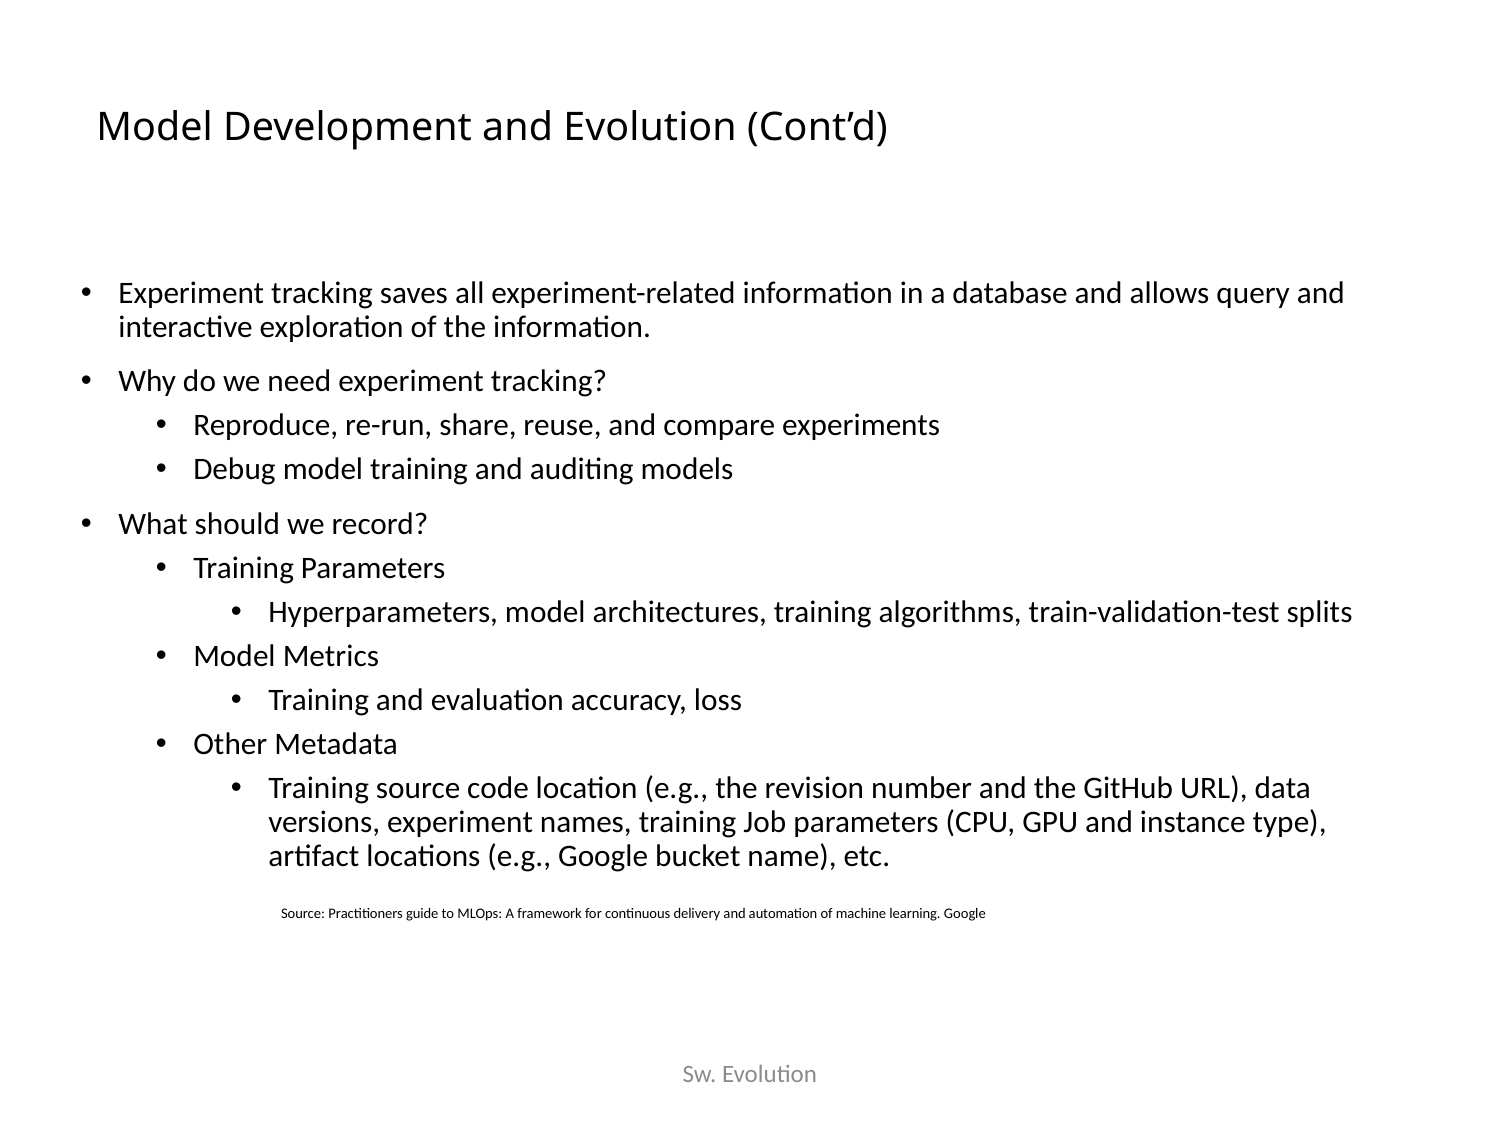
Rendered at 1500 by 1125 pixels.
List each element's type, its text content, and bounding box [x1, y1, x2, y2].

text_box Source: Practitioners guide to MLOps: A framework for continuous delivery and automation of machine learning. Google [266, 896, 1121, 930]
title Model Development and Evolution (Cont’d) [81, 98, 1369, 157]
footer Sw. Evolution [496, 1042, 1004, 1103]
list Experiment tracking saves all experiment-related information in a database and allows query and interactive exploration of the information. Why do we need experiment tracking? Reproduce, re-run, share, reuse, and compare experiments Debug model training and auditing models What should we record? Training Parameters Hyperparameters, model architectures, training algorithms, train-validation-test splits Model Metrics Training and evaluation accuracy, loss Other Metadata Training source code location (e.g., the revision number and the GitHub URL), data versions, experiment names, training Job parameters (CPU, GPU and instance type), artifact locations (e.g., Google bucket name), etc. [65, 269, 1411, 845]
